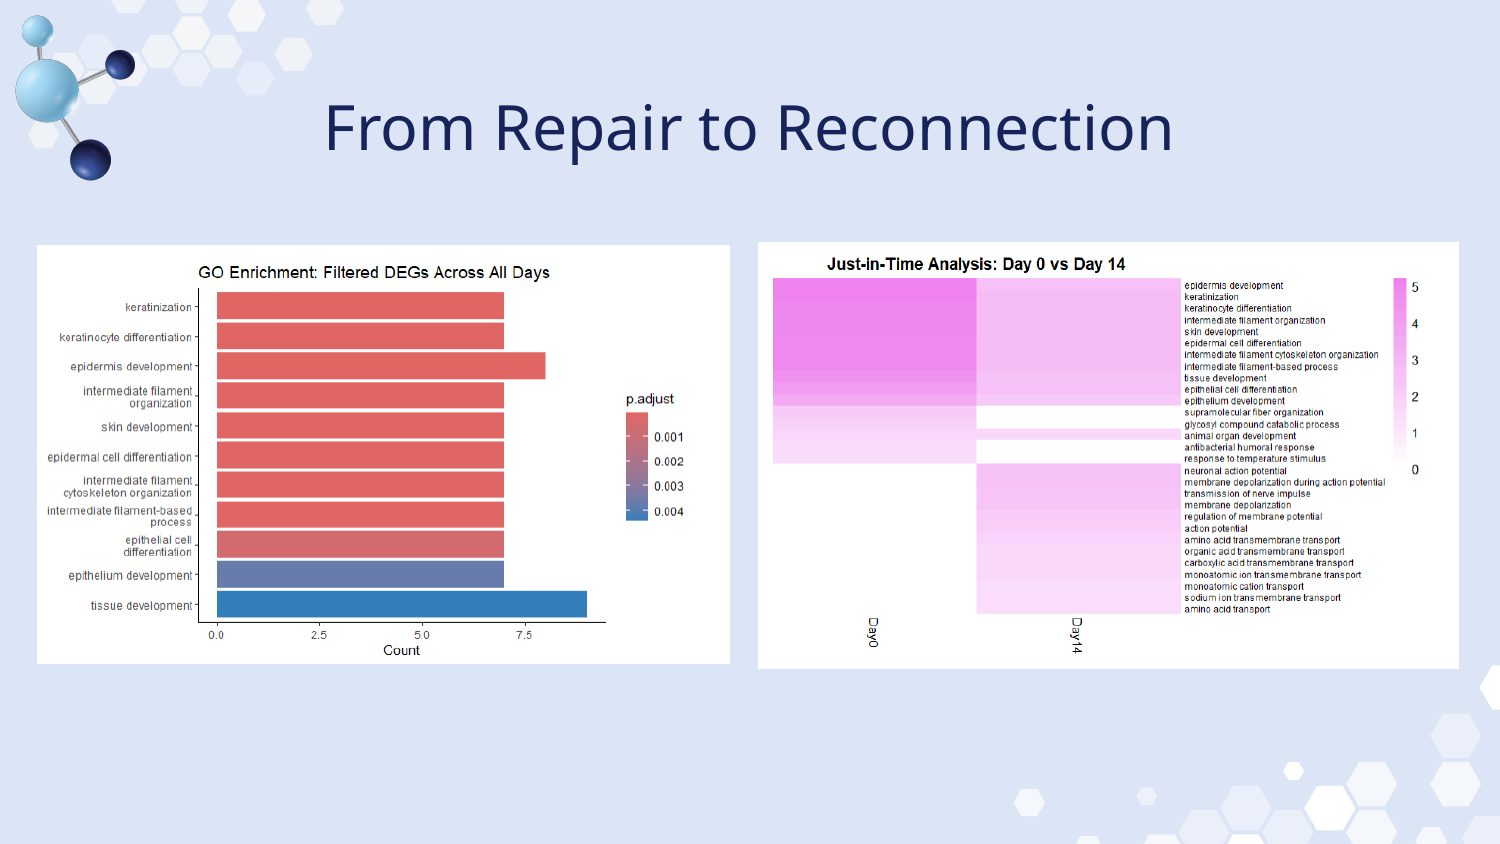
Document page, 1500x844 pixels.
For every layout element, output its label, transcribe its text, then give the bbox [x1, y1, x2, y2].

picture [758, 242, 1459, 670]
title From Repair to Reconnection [118, 72, 1382, 167]
picture [12, 14, 137, 184]
picture [37, 245, 731, 665]
